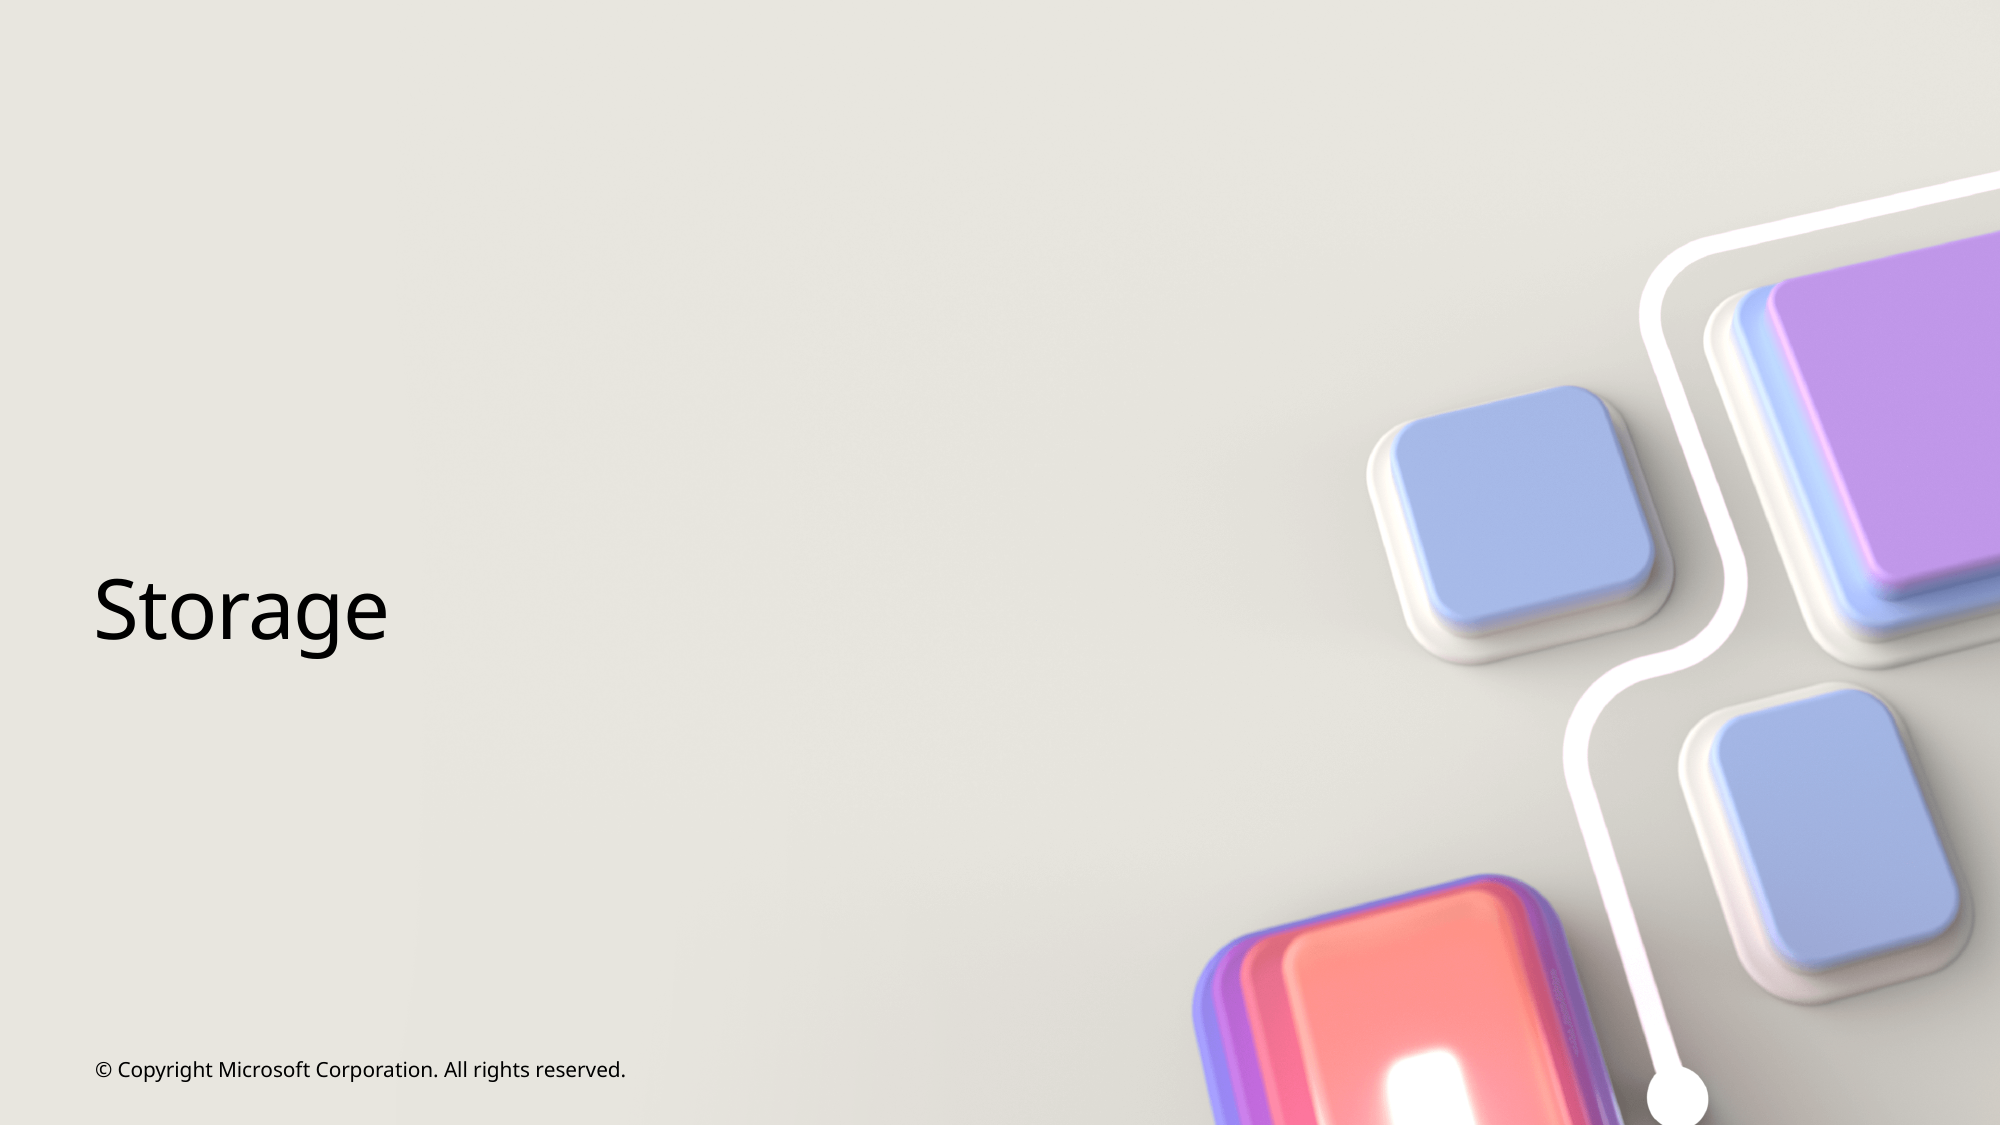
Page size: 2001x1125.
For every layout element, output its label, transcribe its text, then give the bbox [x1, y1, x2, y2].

picture [396, 0, 2000, 1125]
title Storage [93, 555, 1135, 657]
footer © Copyright Microsoft Corporation. All rights reserved. [95, 1053, 776, 1086]
